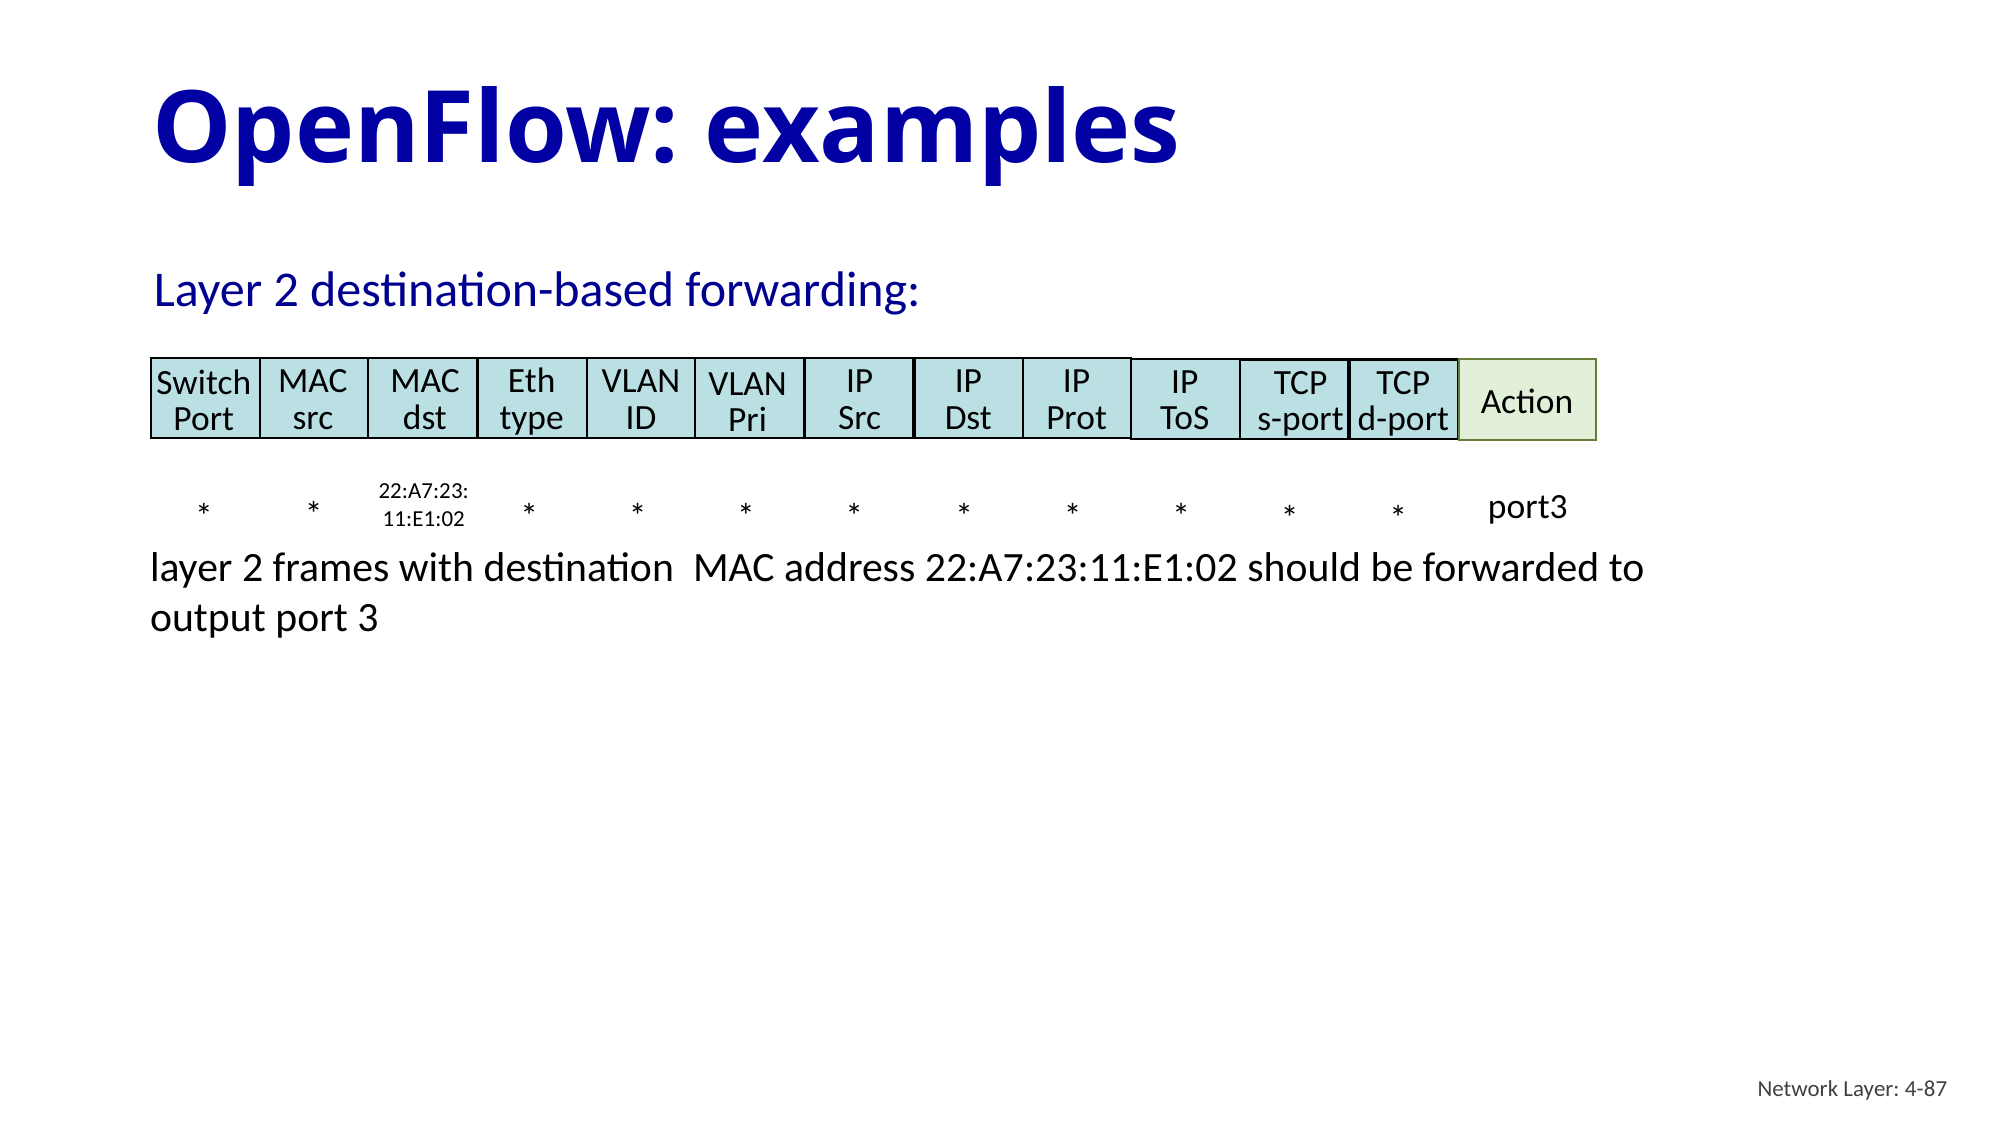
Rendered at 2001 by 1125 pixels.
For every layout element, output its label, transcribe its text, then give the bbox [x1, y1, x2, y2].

title OpenFlow: examples [137, 56, 1863, 204]
text_box layer 2 frames with destination MAC address 22:A7:23:11:E1:02 should be forwarded to output port 3 [149, 539, 1683, 640]
text_box Layer 2 destination-based forwarding: [153, 255, 922, 316]
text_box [149, 477, 1583, 543]
slide_number Network Layer: 4-87 [1512, 1056, 1963, 1117]
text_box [149, 357, 1597, 446]
